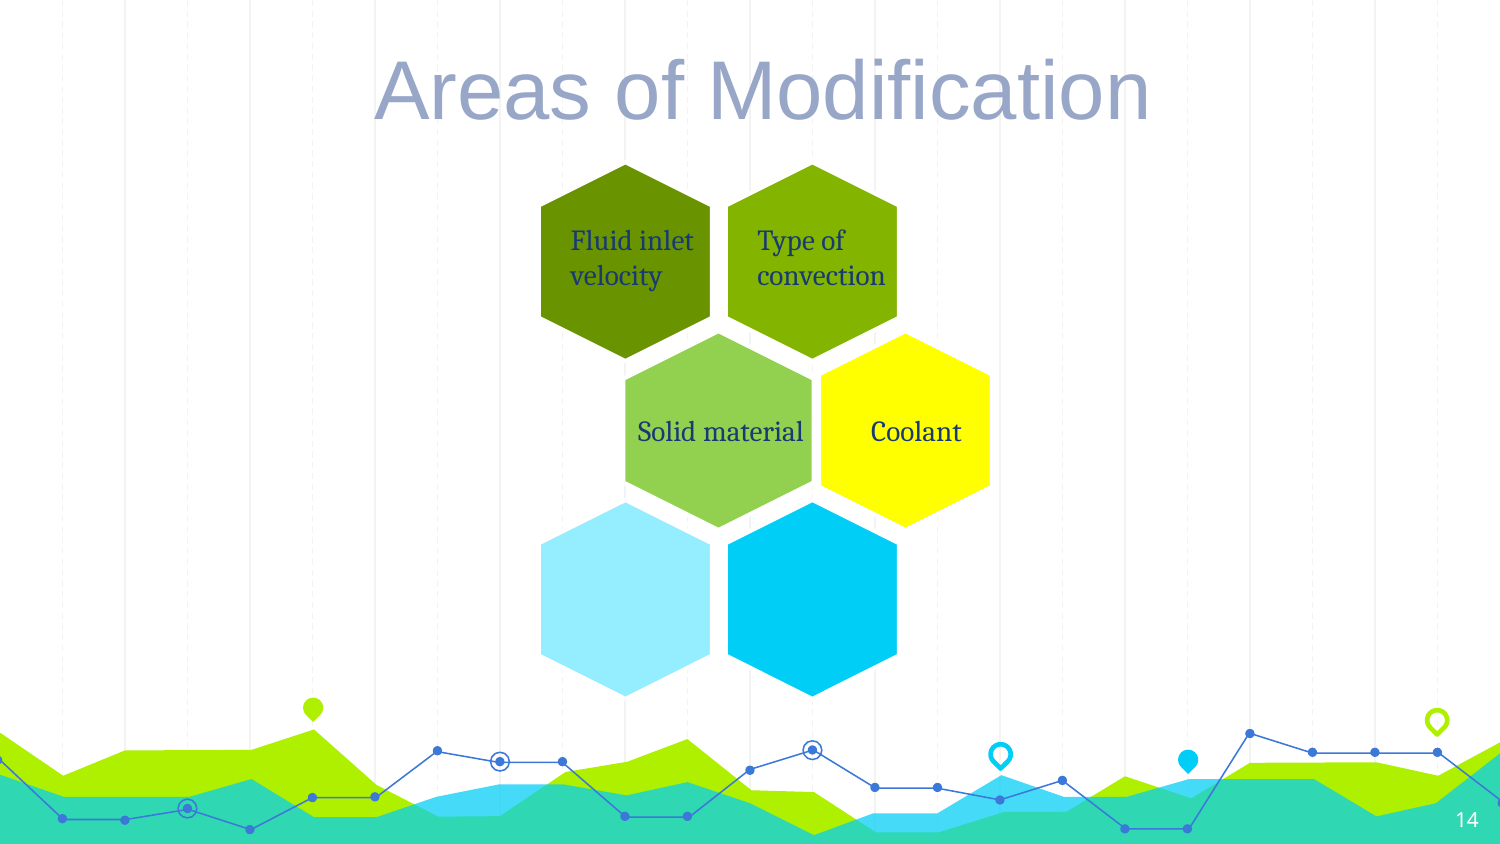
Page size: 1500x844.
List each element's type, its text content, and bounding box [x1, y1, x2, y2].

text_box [326, 161, 1210, 700]
slide_number 14 [1403, 791, 1494, 844]
text_box Areas of Modification [359, 28, 1255, 144]
